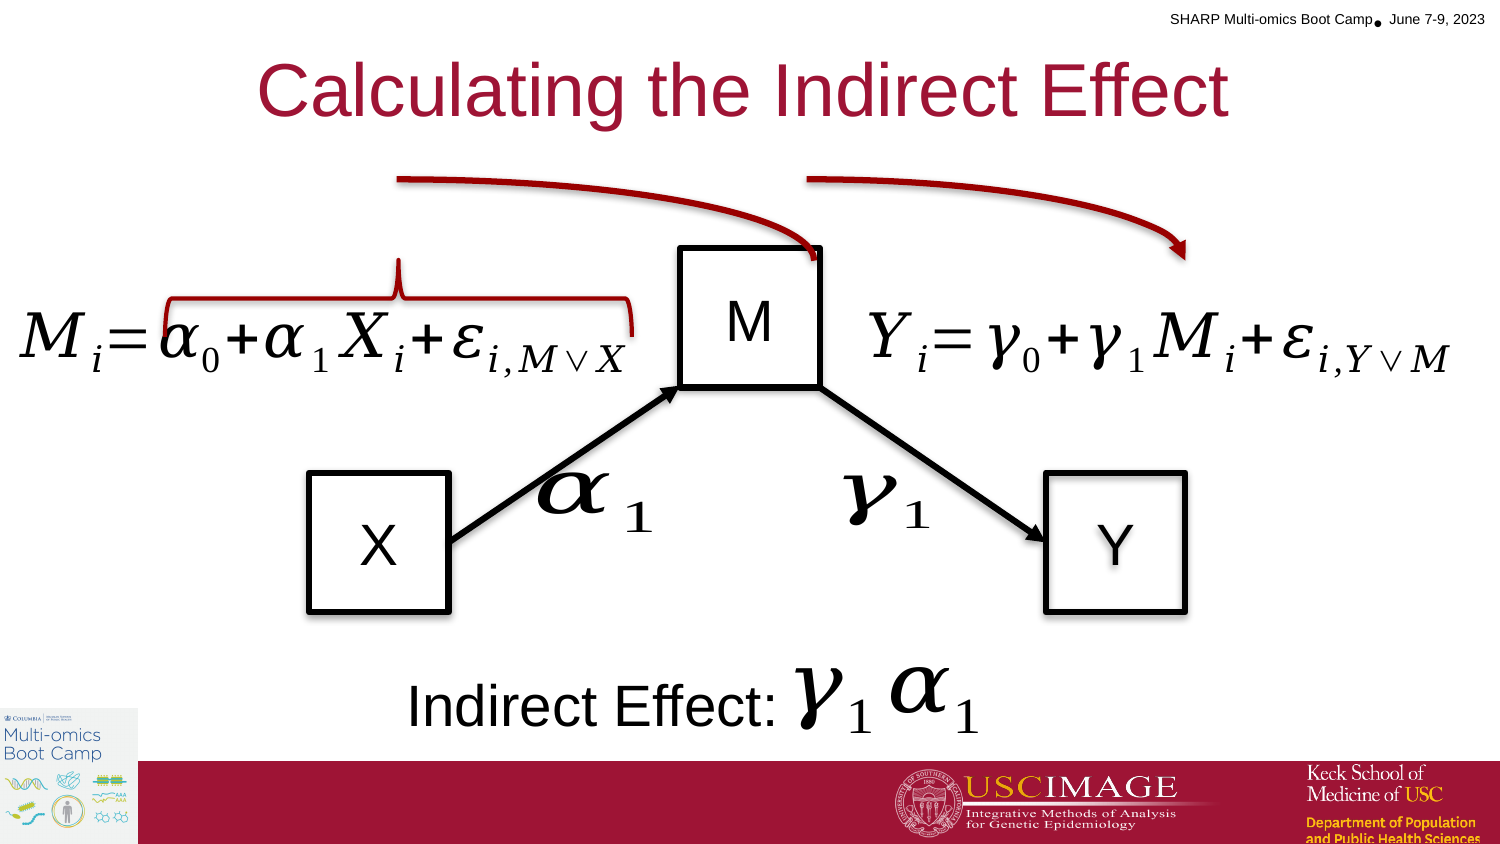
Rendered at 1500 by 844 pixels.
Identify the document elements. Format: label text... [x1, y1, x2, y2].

text_box [396, 177, 804, 261]
text_box [162, 257, 634, 337]
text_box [448, 385, 681, 543]
text_box M [679, 266, 821, 388]
text_box [806, 177, 1188, 261]
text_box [819, 387, 1046, 543]
title Calculating the Indirect Effect [0, 33, 1487, 175]
text_box Y [1045, 472, 1186, 613]
picture [883, 759, 1285, 844]
picture [0, 708, 138, 844]
text_box Indirect Effect: [391, 660, 794, 746]
text_box X [308, 472, 449, 613]
